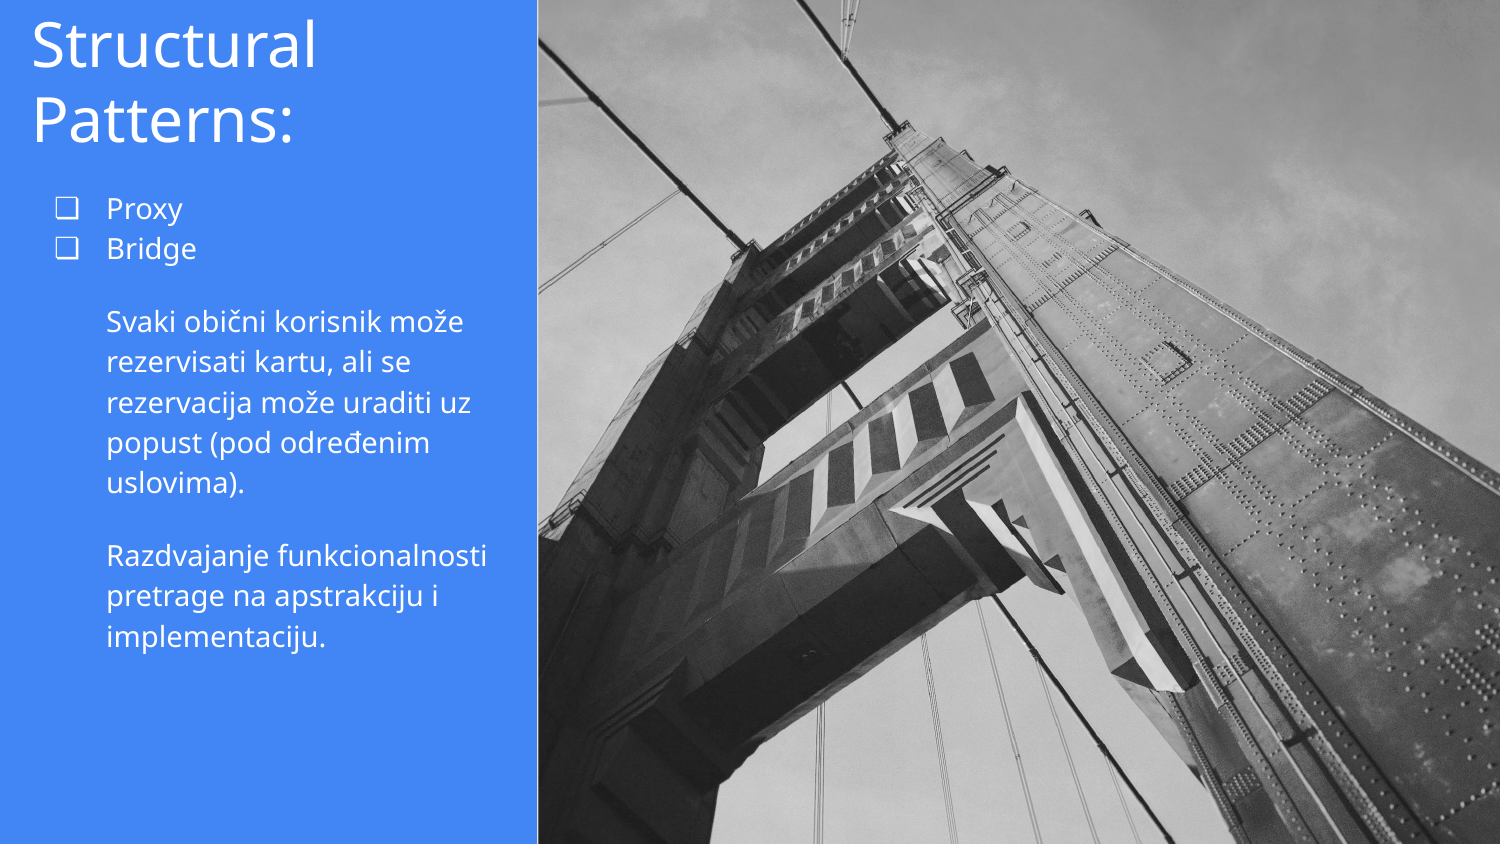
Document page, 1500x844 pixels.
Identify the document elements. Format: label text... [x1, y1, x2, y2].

picture [538, 0, 1500, 844]
list Proxy Bridge Svaki obični korisnik može rezervisati kartu, ali se rezervacija može uraditi uz popust (pod određenim uslovima). Razdvajanje funkcionalnosti pretrage na apstrakciju i implementaciju. [16, 169, 514, 820]
title Used Structural Patterns: [16, 13, 477, 169]
